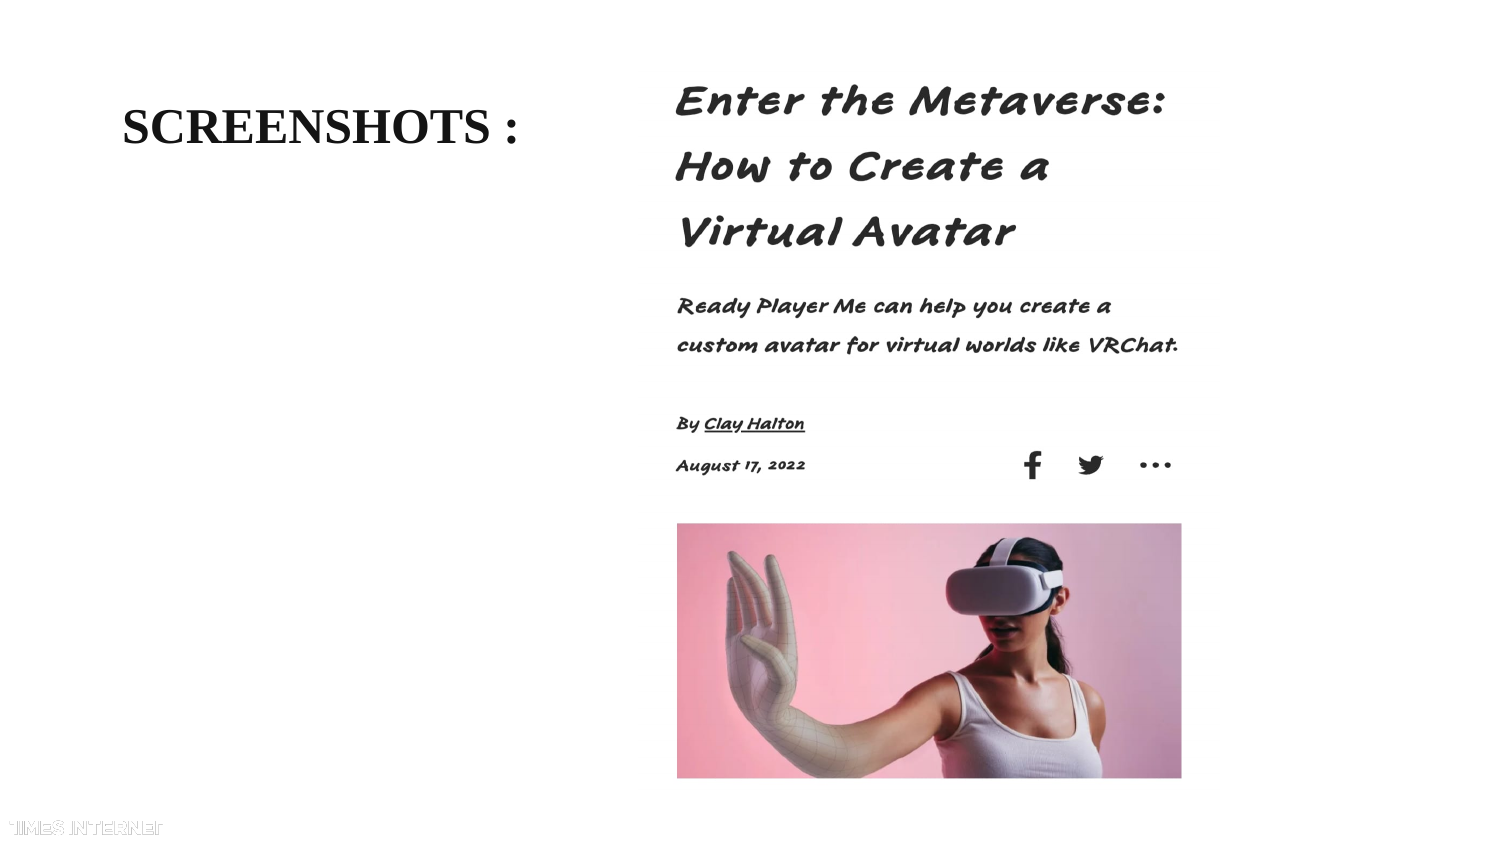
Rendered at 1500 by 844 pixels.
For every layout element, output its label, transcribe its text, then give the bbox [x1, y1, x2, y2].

picture [638, 55, 1221, 790]
picture [8, 818, 164, 837]
list SCREENSHOTS : [84, 48, 1397, 773]
